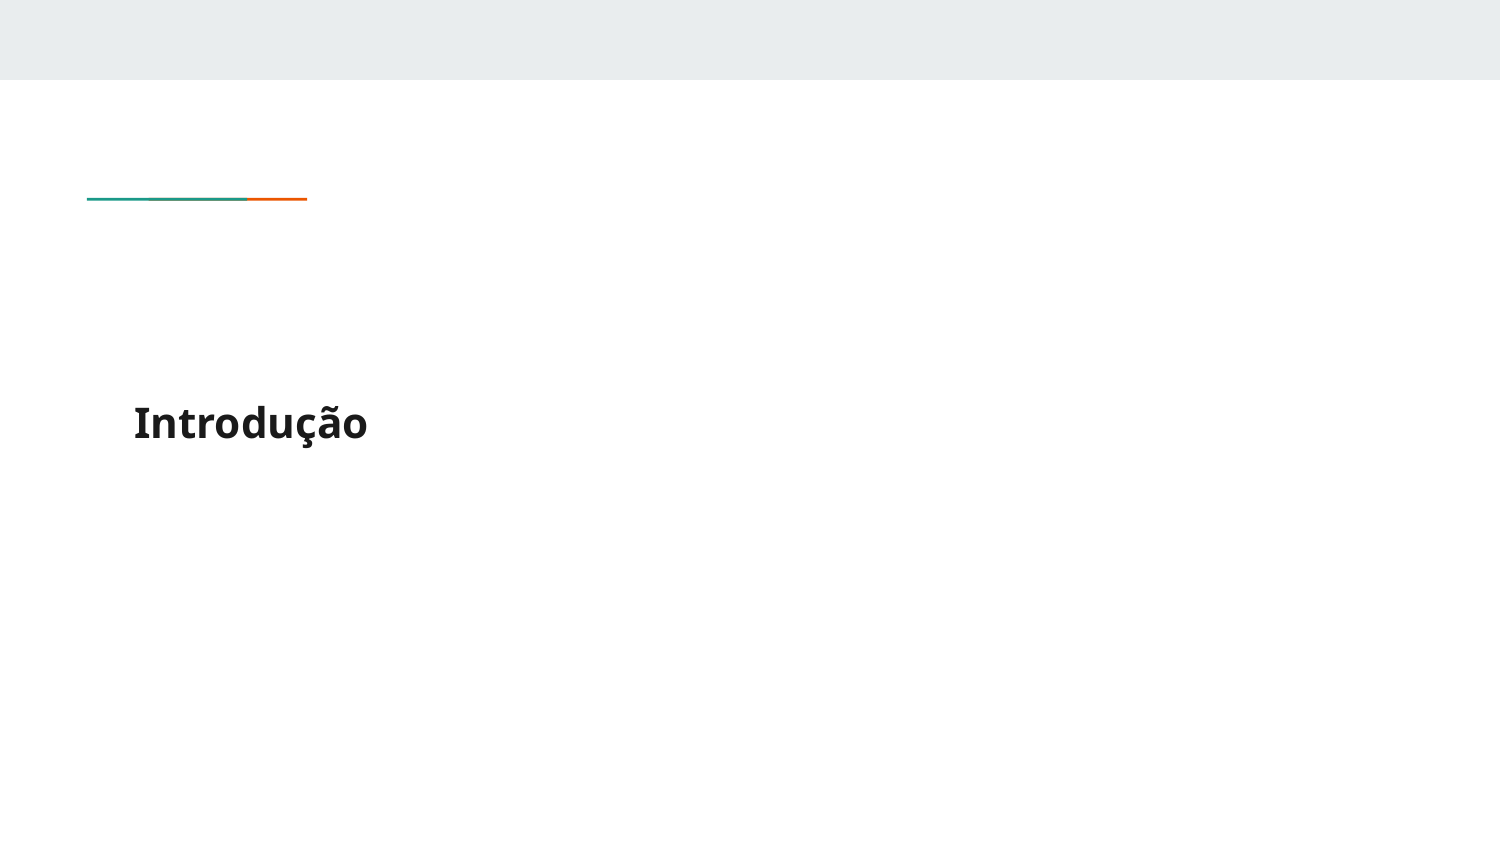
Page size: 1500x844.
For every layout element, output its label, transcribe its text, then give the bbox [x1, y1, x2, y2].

title Introdução [119, 377, 1381, 466]
